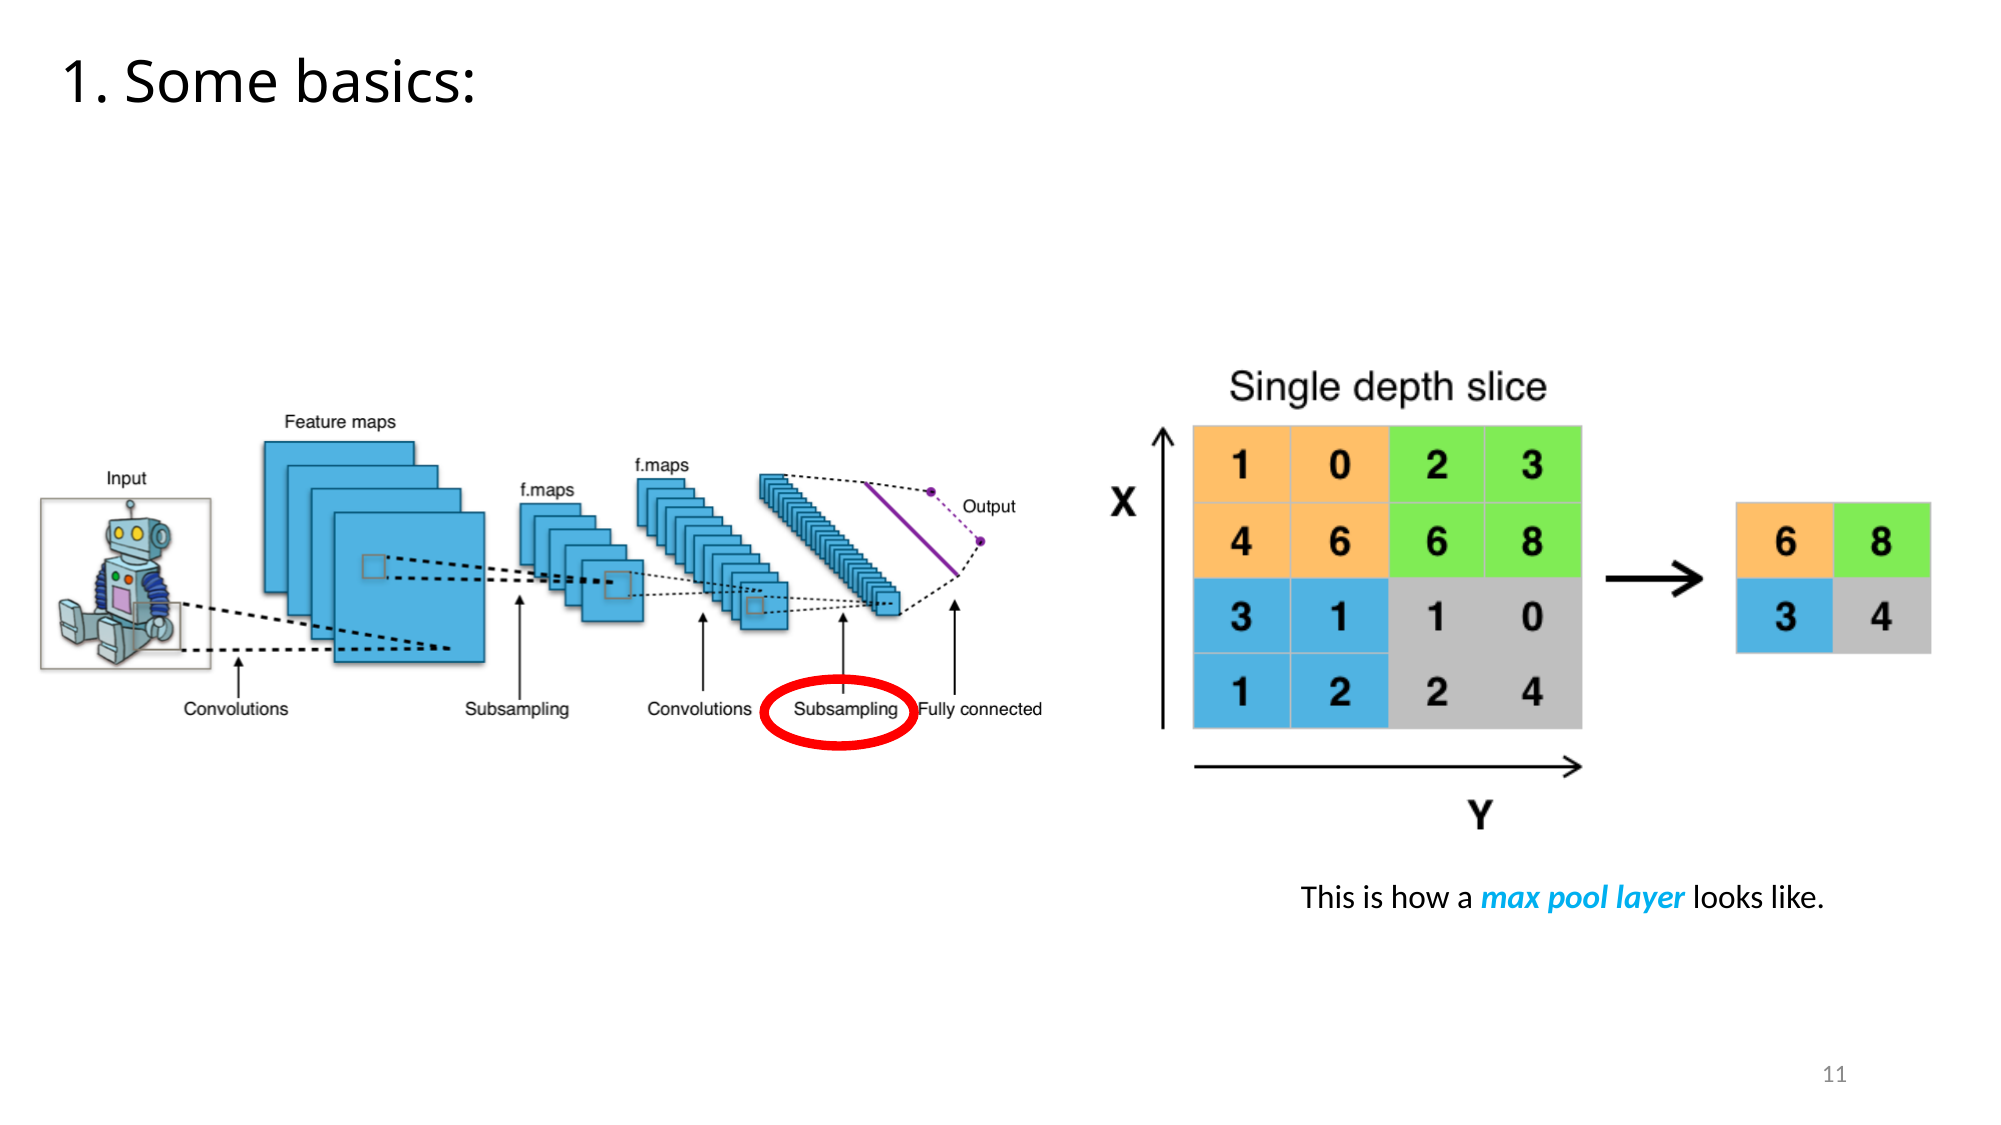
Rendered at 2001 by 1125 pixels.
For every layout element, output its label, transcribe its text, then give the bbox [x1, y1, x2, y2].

slide_number 11 [1412, 1042, 1863, 1103]
title 1. Some basics: [0, 0, 1725, 169]
text_box [769, 726, 910, 748]
picture [1085, 344, 1977, 861]
text_box This is how a max pool layer looks like. [1263, 868, 1863, 923]
picture [20, 405, 1063, 726]
